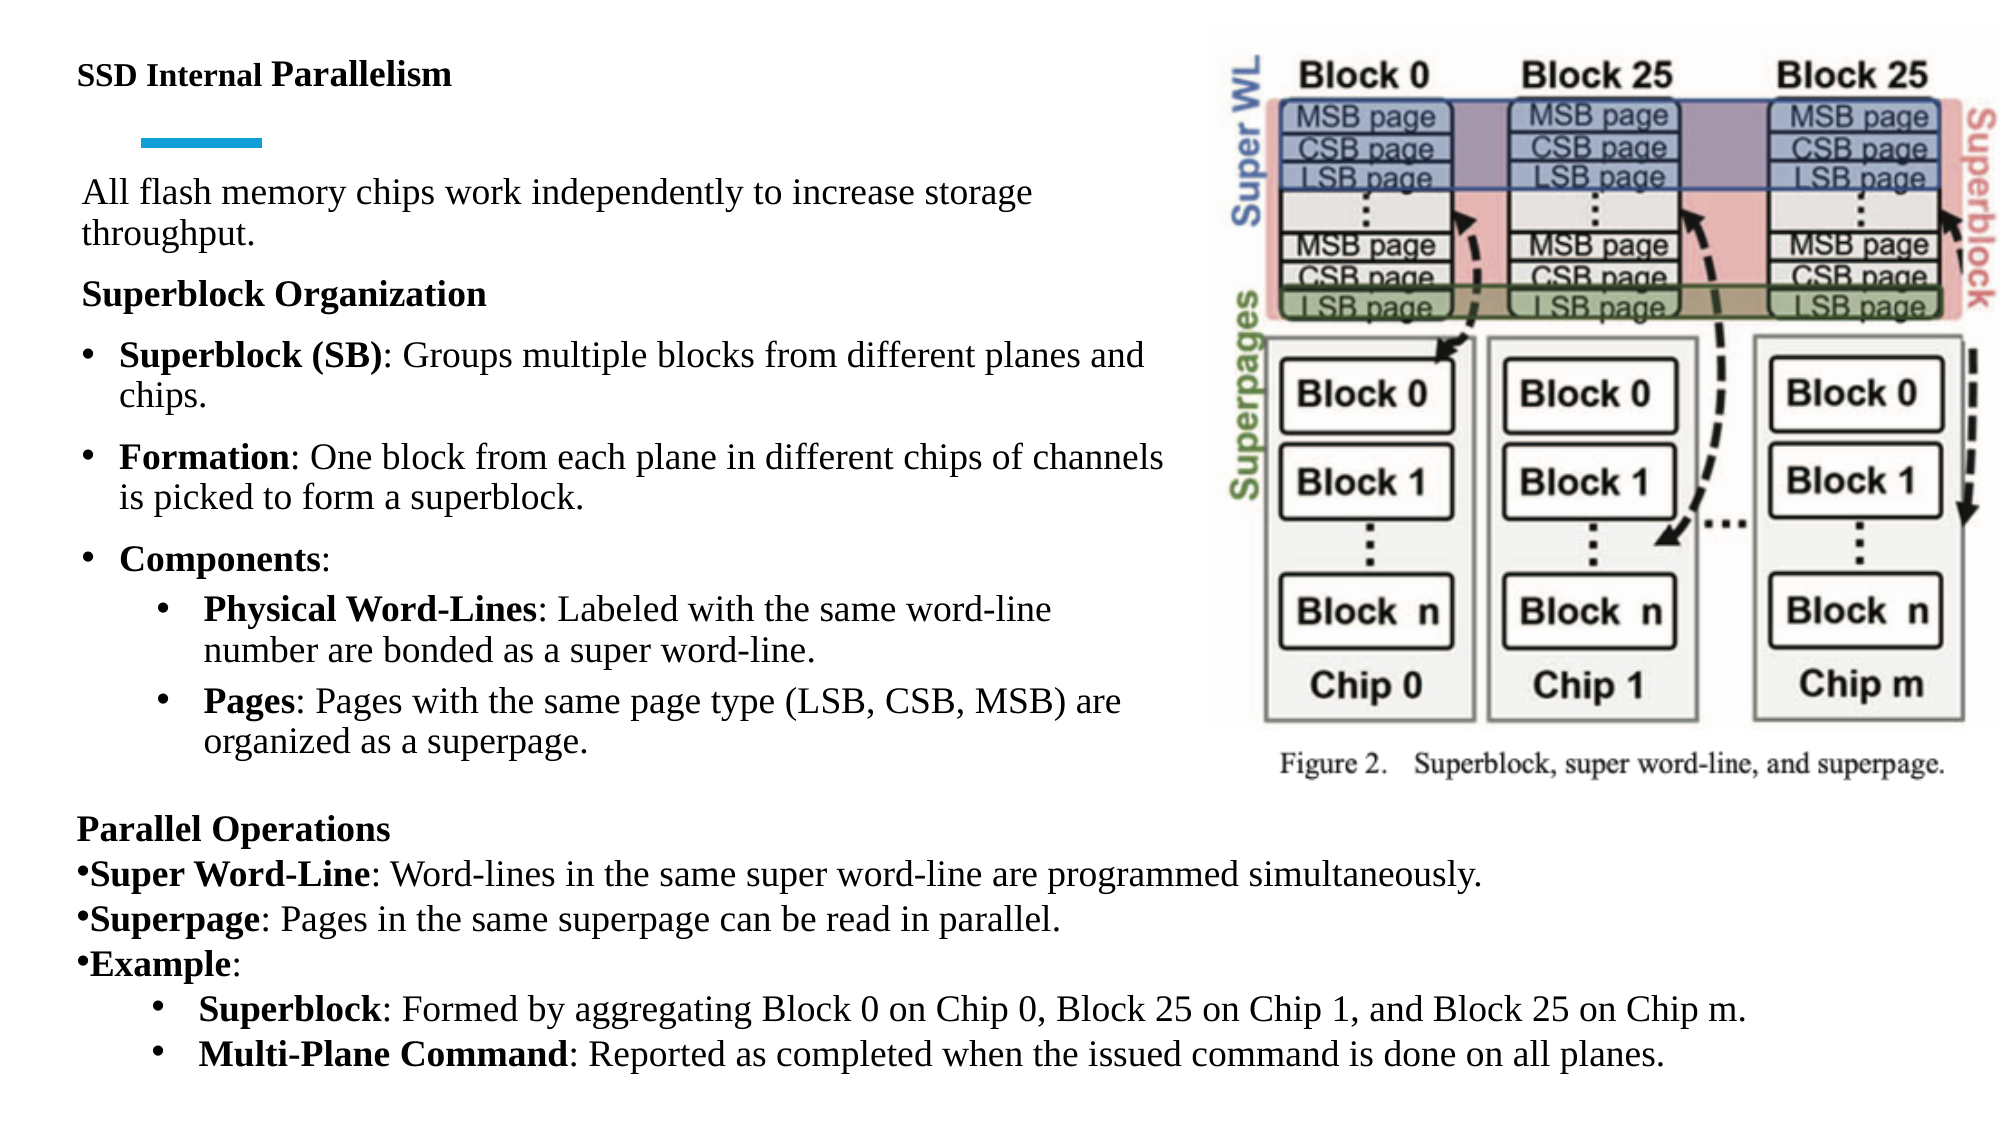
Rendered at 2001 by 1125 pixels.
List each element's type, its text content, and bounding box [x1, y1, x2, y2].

text_box Parallel Operations Super Word-Line: Word-lines in the same super word-line are programmed simultaneously. Superpage: Pages in the same superpage can be read in parallel. Example: Superblock: Formed by aggregating Block 0 on Chip 0, Block 25 on Chip 1, and Block 25 on Chip m. Multi-Plane Command: Reported as completed when the issued command is done on all planes. [61, 796, 1980, 1081]
picture [1182, 0, 2000, 797]
list All flash memory chips work independently to increase storage throughput. Superblock Organization Superblock (SB): Groups multiple blocks from different planes and chips. Formation: One block from each plane in different chips of channels is picked to form a superblock. Components: Physical Word-Lines: Labeled with the same word-line number are bonded as a super word-line. Pages: Pages with the same page type (LSB, CSB, MSB) are organized as a superpage. [66, 164, 1182, 778]
title SSD Internal Parallelism [61, 46, 808, 143]
